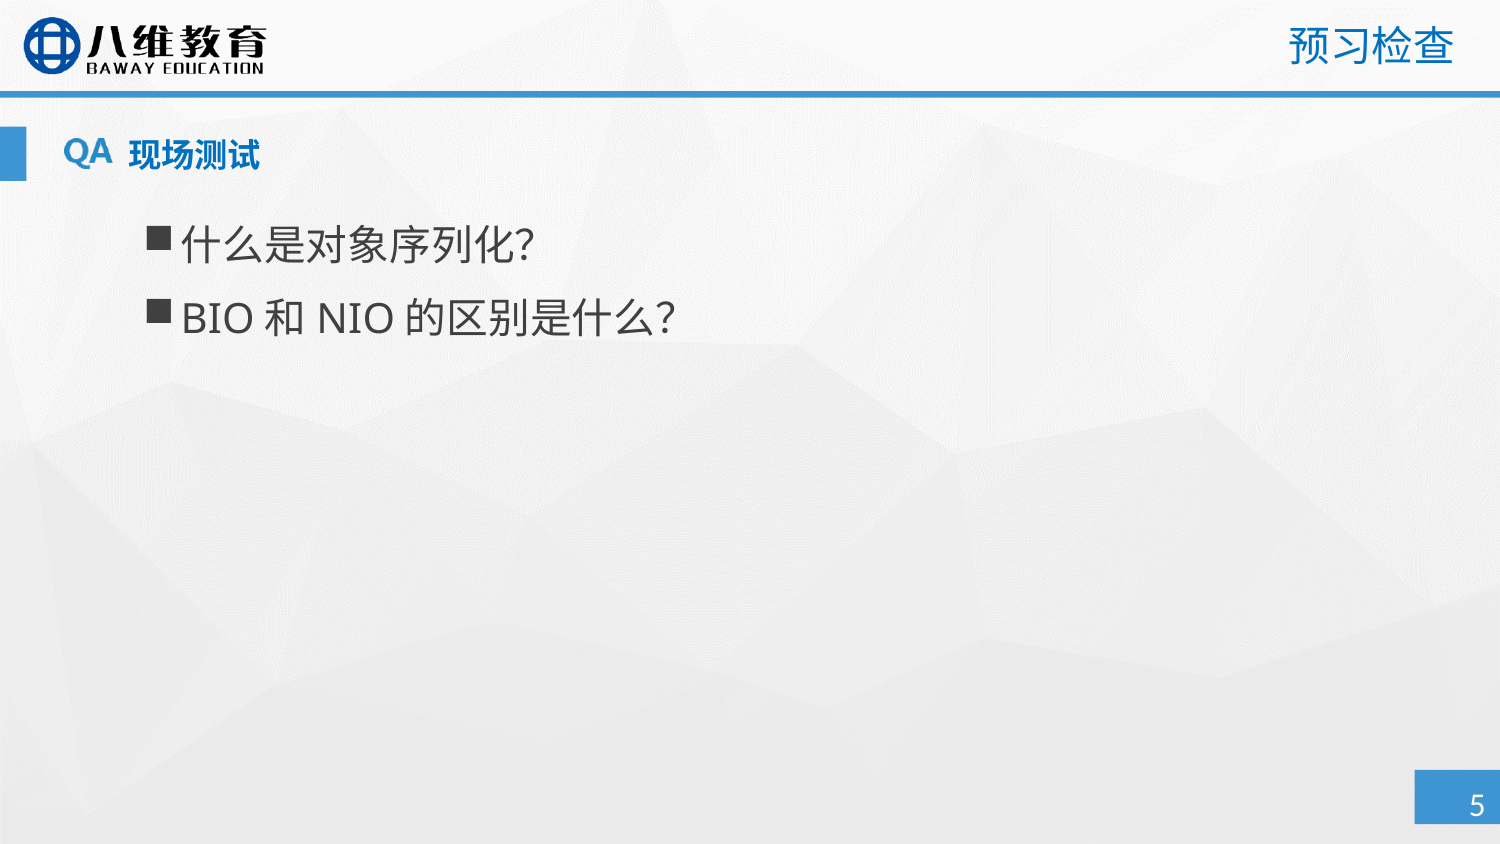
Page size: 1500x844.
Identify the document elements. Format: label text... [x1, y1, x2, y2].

title 预习检查 [1009, 17, 1471, 79]
picture [0, 0, 1500, 91]
list 什么是对象序列化？ BIO和NIO的区别是什么？ [128, 209, 1459, 586]
text_box 现场测试 [112, 125, 277, 182]
picture [0, 98, 1500, 844]
